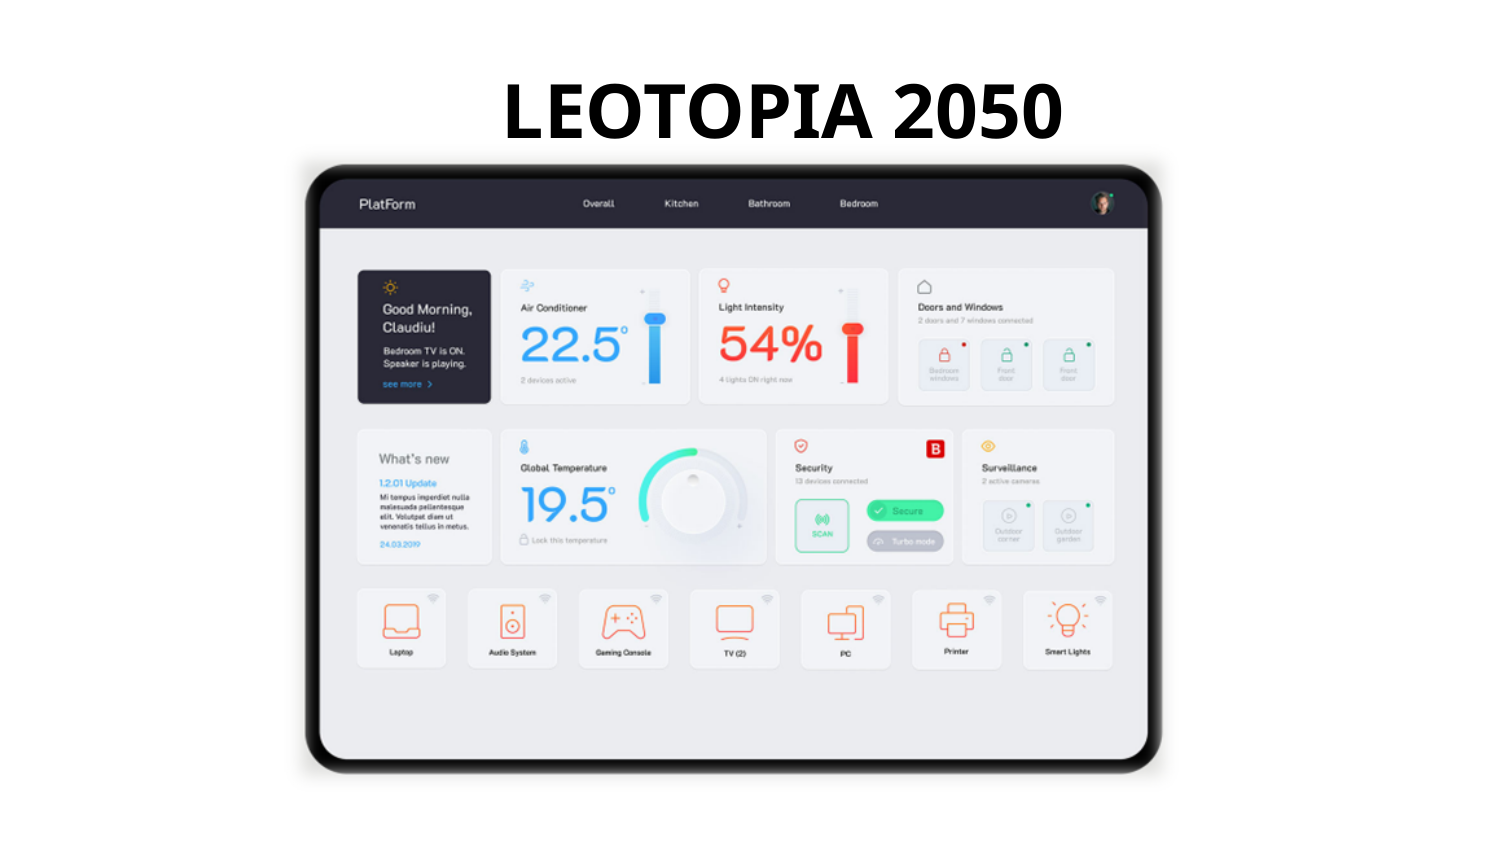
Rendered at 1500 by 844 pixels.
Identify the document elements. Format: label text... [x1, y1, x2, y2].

picture [279, 140, 1184, 797]
text_box LEOTOPIA 2050 [84, 35, 1483, 150]
